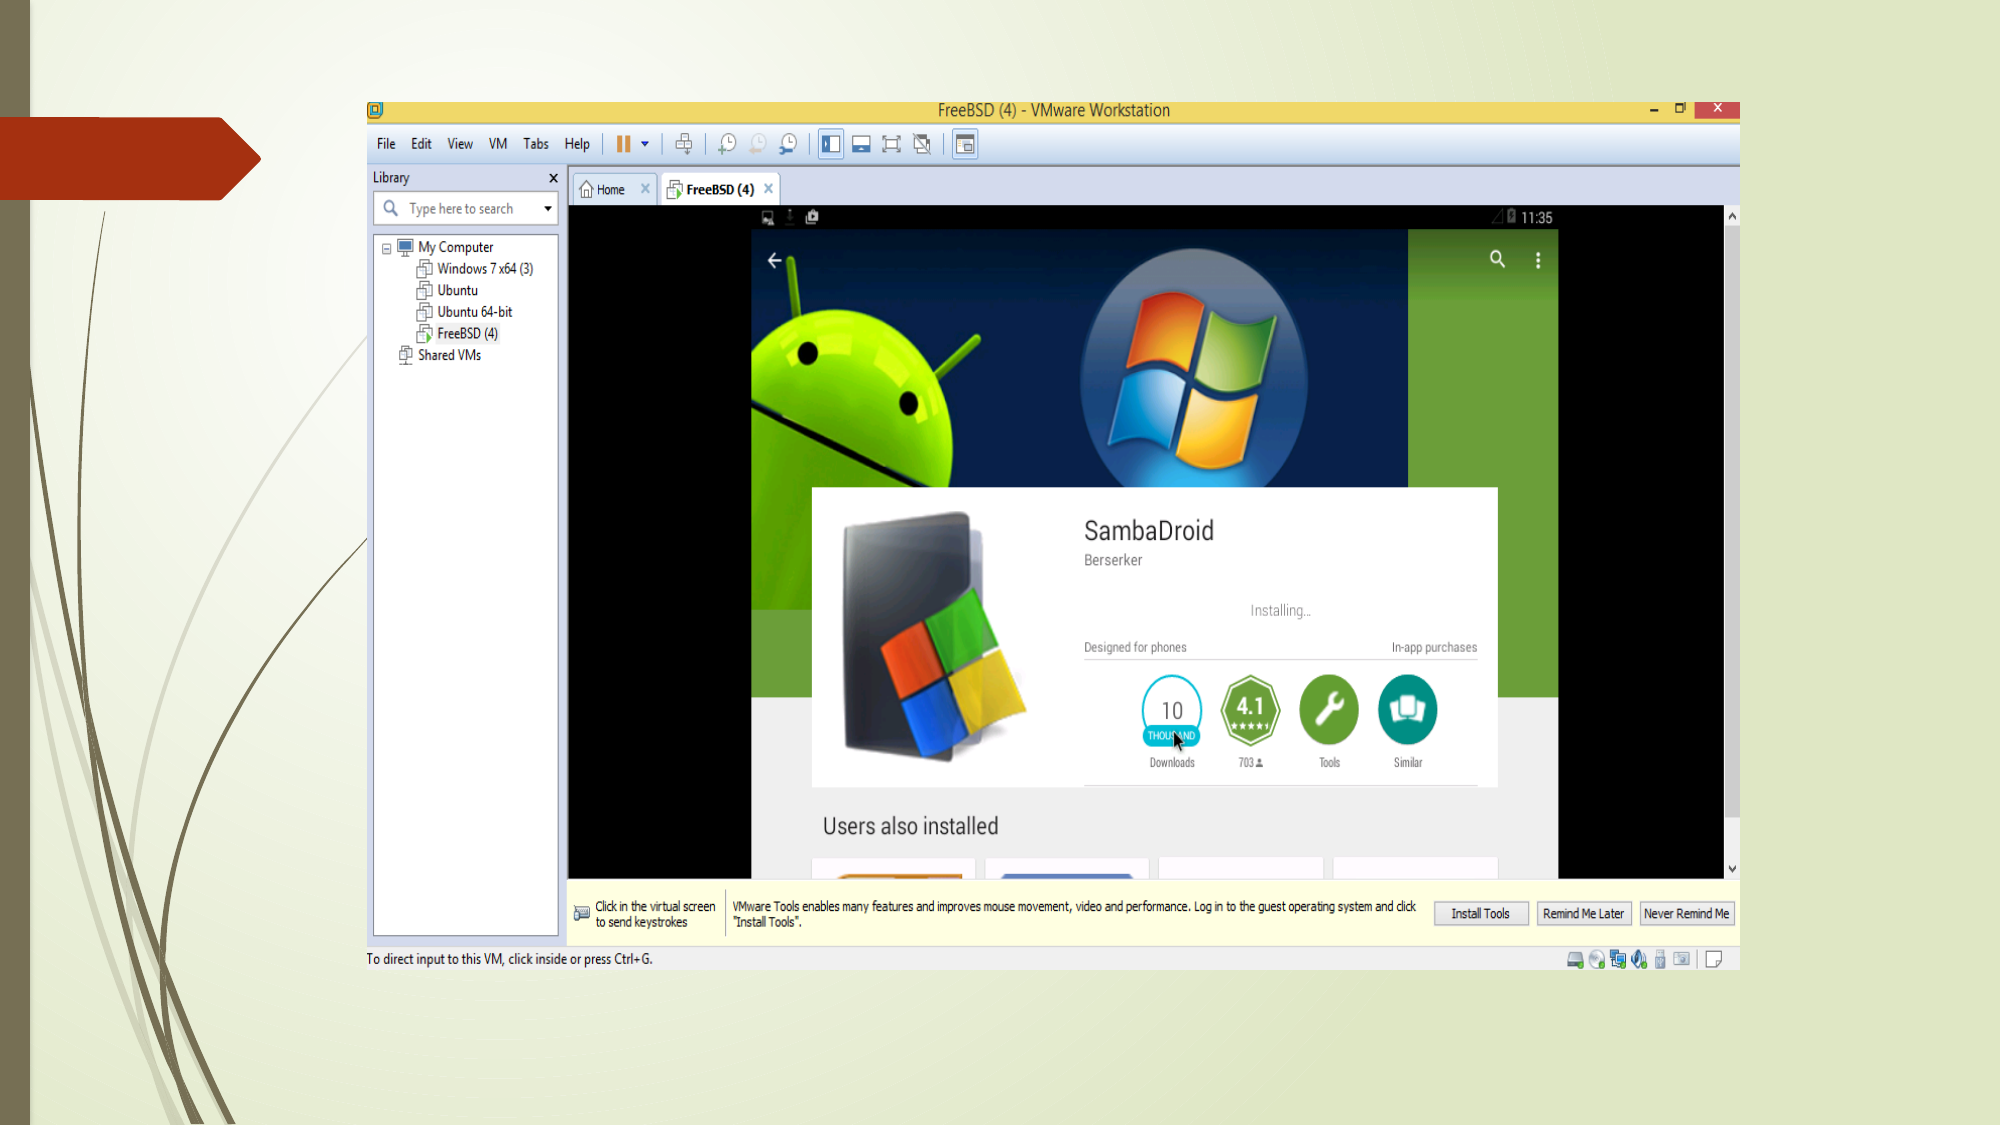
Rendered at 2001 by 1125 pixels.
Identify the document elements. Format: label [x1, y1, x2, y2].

list [367, 102, 1740, 970]
